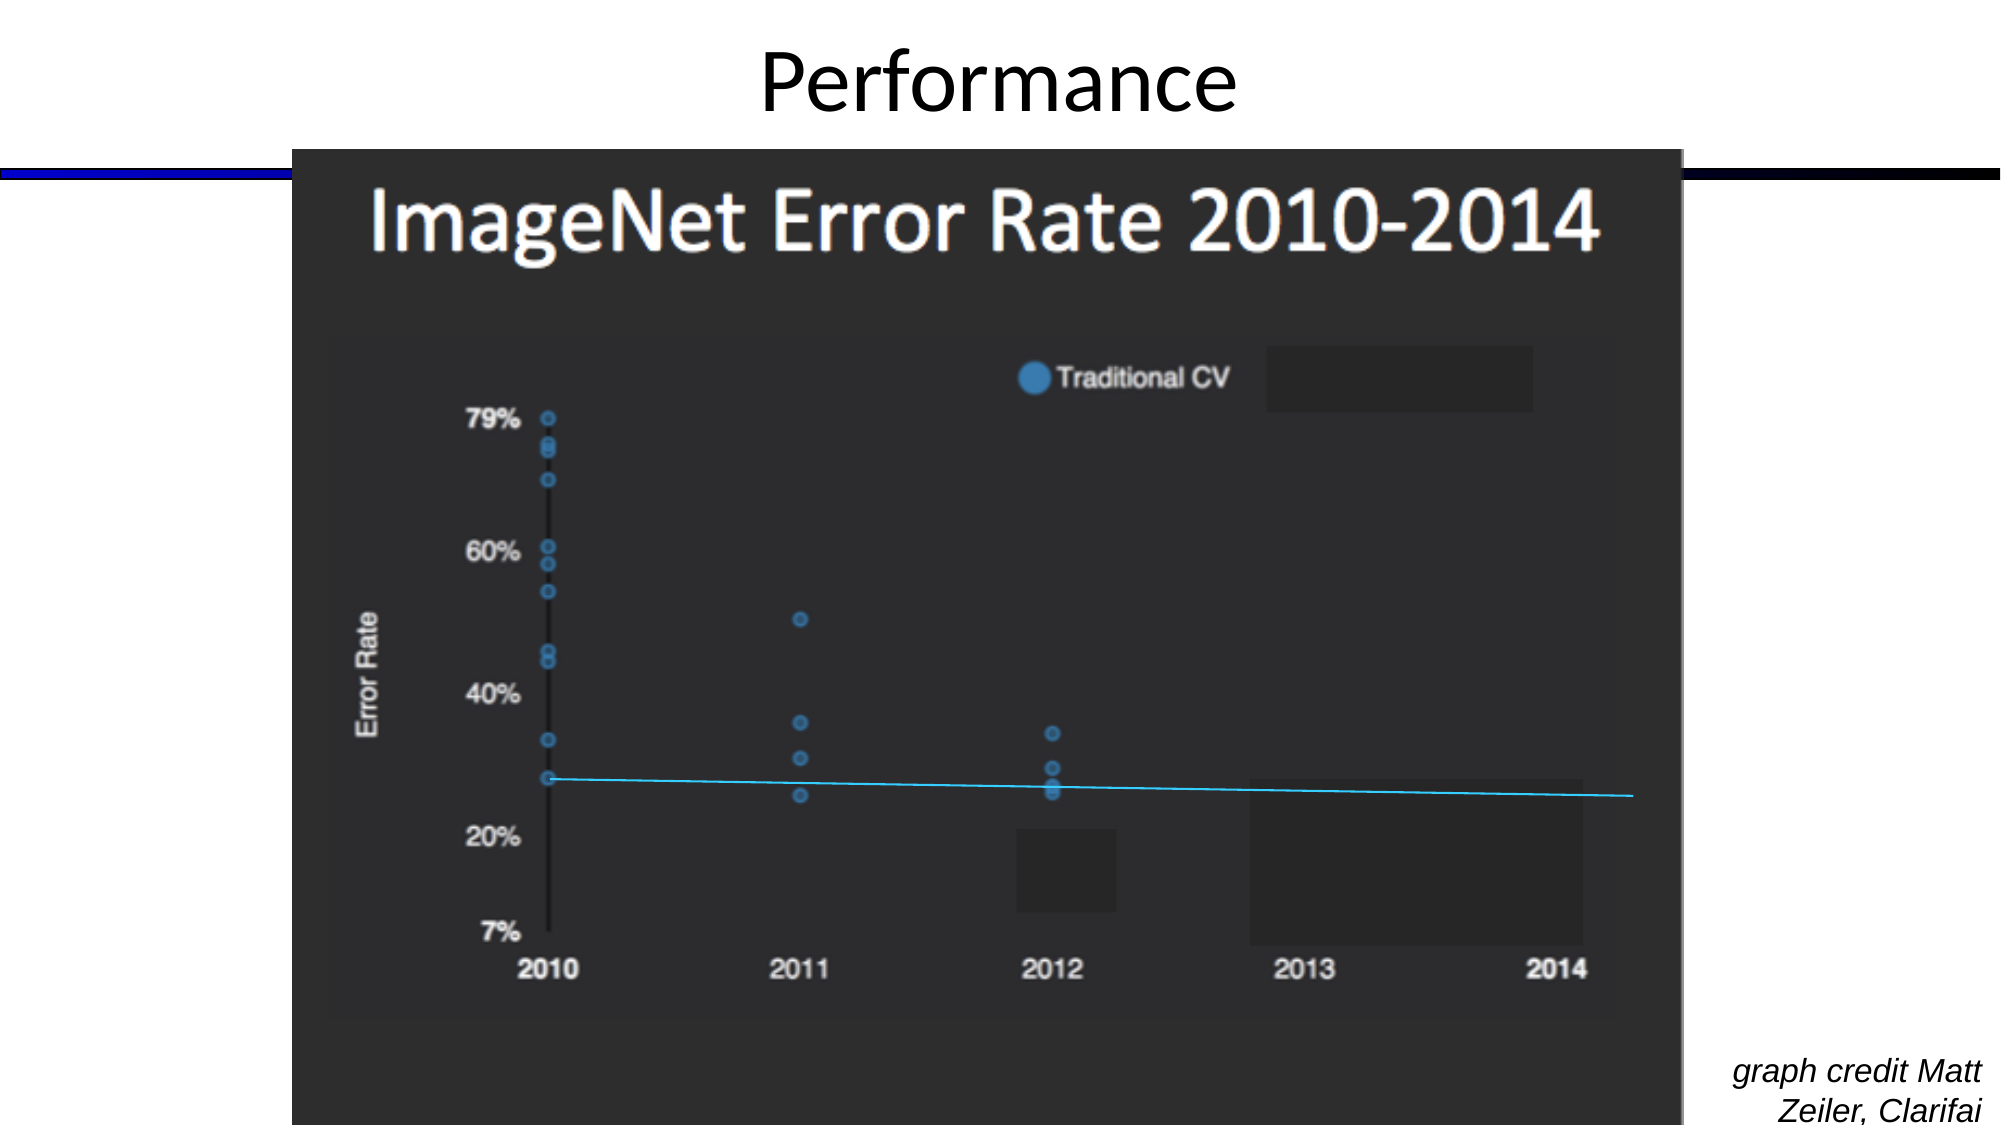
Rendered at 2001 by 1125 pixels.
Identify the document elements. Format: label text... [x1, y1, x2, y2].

picture [292, 149, 1684, 1125]
text_box graph credit Matt Zeiler, Clarifai [1689, 1029, 2000, 1090]
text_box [549, 778, 1634, 796]
title Performance [99, 0, 1900, 150]
